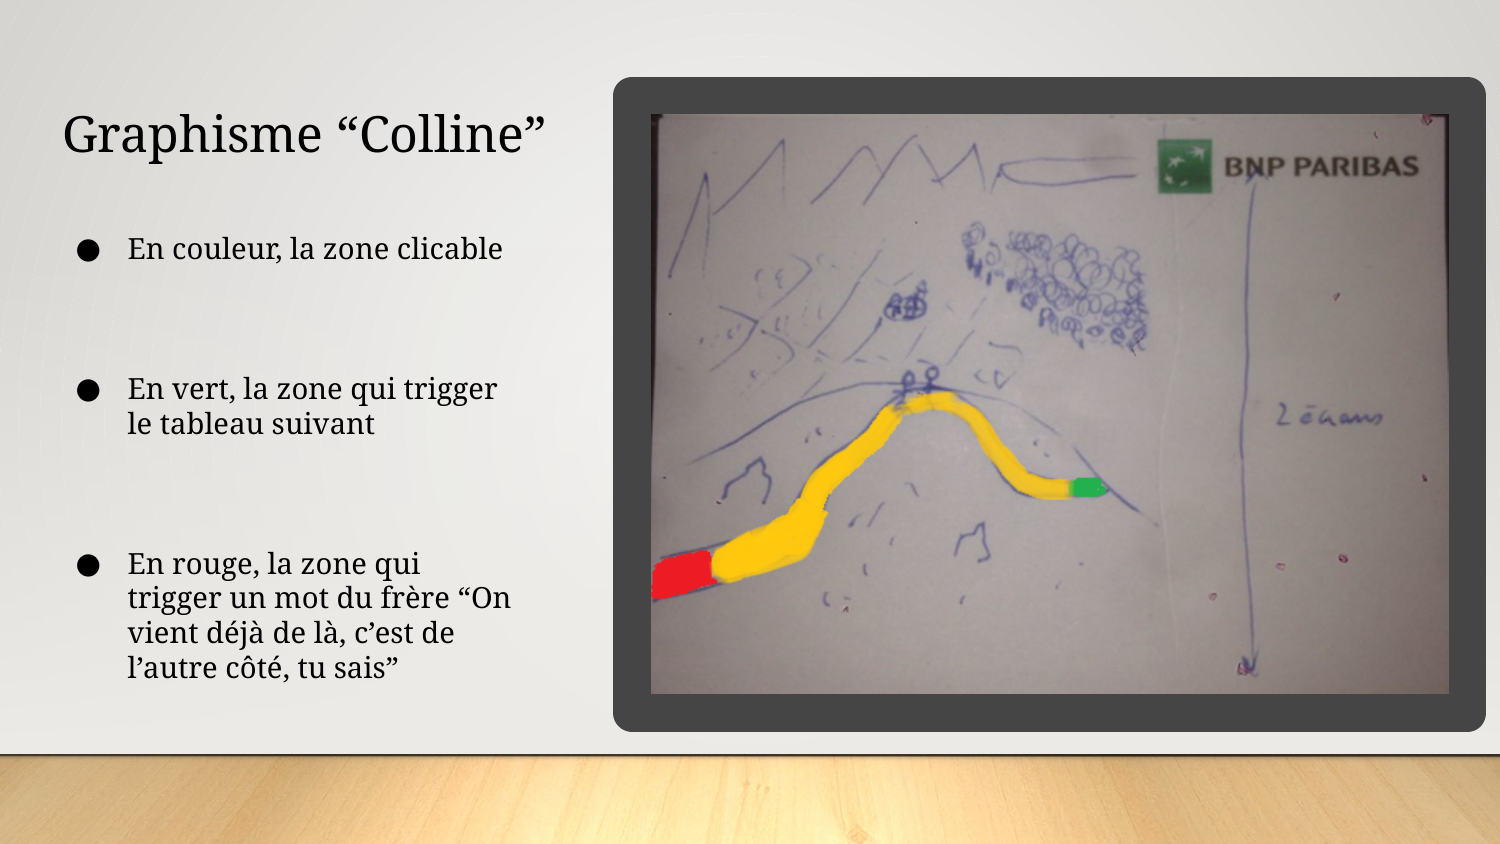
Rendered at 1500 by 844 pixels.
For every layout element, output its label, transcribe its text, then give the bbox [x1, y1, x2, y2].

picture [0, 754, 1500, 844]
picture [650, 113, 1450, 695]
title Graphisme “Colline” [51, 64, 1449, 224]
text_box En couleur, la zone clicable En vert, la zone qui trigger le tableau suivant En rouge, la zone qui trigger un mot du frère “On vient déjà de là, c’est de l’autre côté, tu sais” [37, 215, 534, 695]
